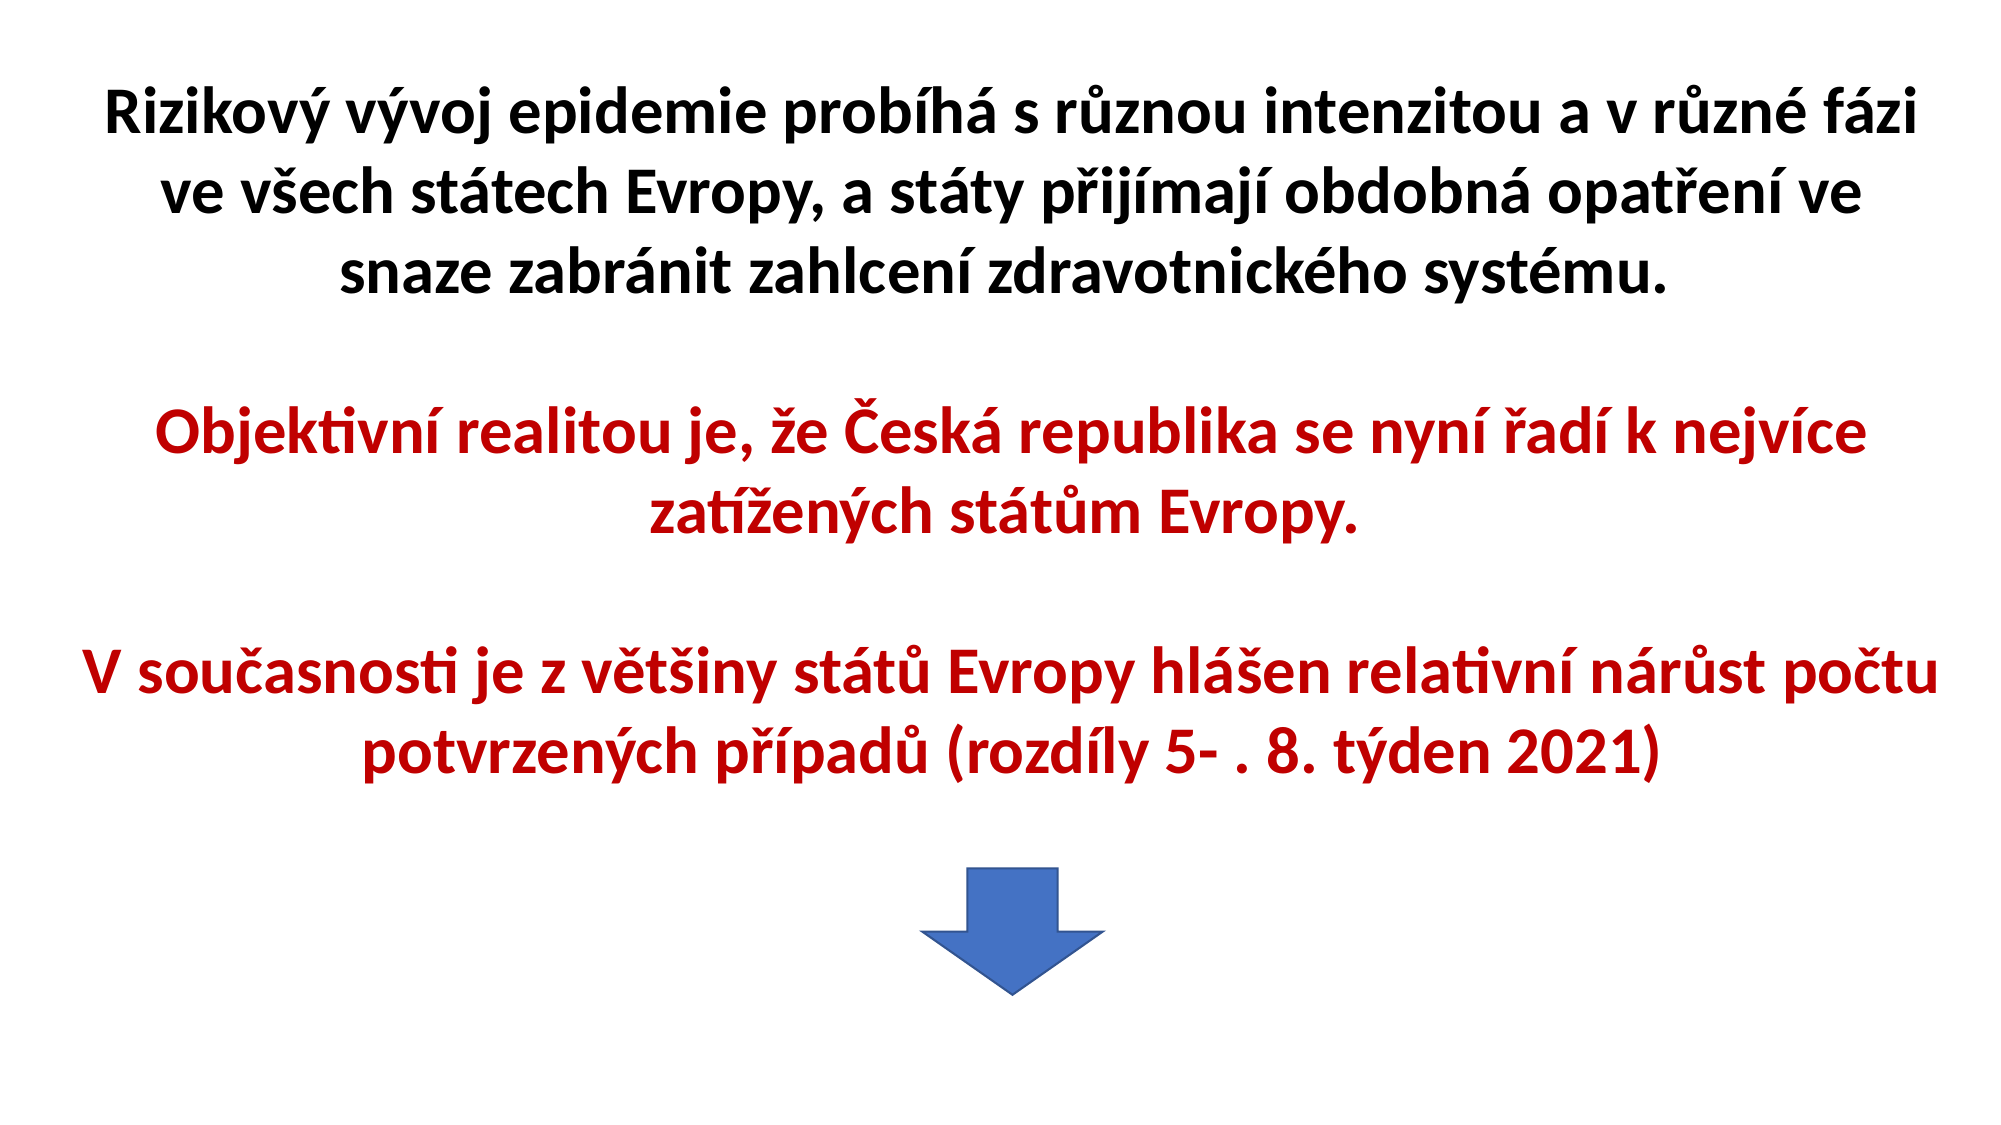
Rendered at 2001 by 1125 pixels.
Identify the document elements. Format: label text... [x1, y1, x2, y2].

text_box [918, 867, 1107, 997]
text_box Rizikový vývoj epidemie probíhá s různou intenzitou a v různé fázi ve všech státech Evropy, a státy přijímají obdobná opatření ve snaze zabránit zahlcení zdravotnického systému. Objektivní realitou je, že Česká republika se nyní řadí k nejvíce zatížených státům Evropy. V současnosti je z většiny států Evropy hlášen relativní nárůst počtu potvrzených případů (rozdíly 5- . 8. týden 2021) [64, 59, 1961, 795]
